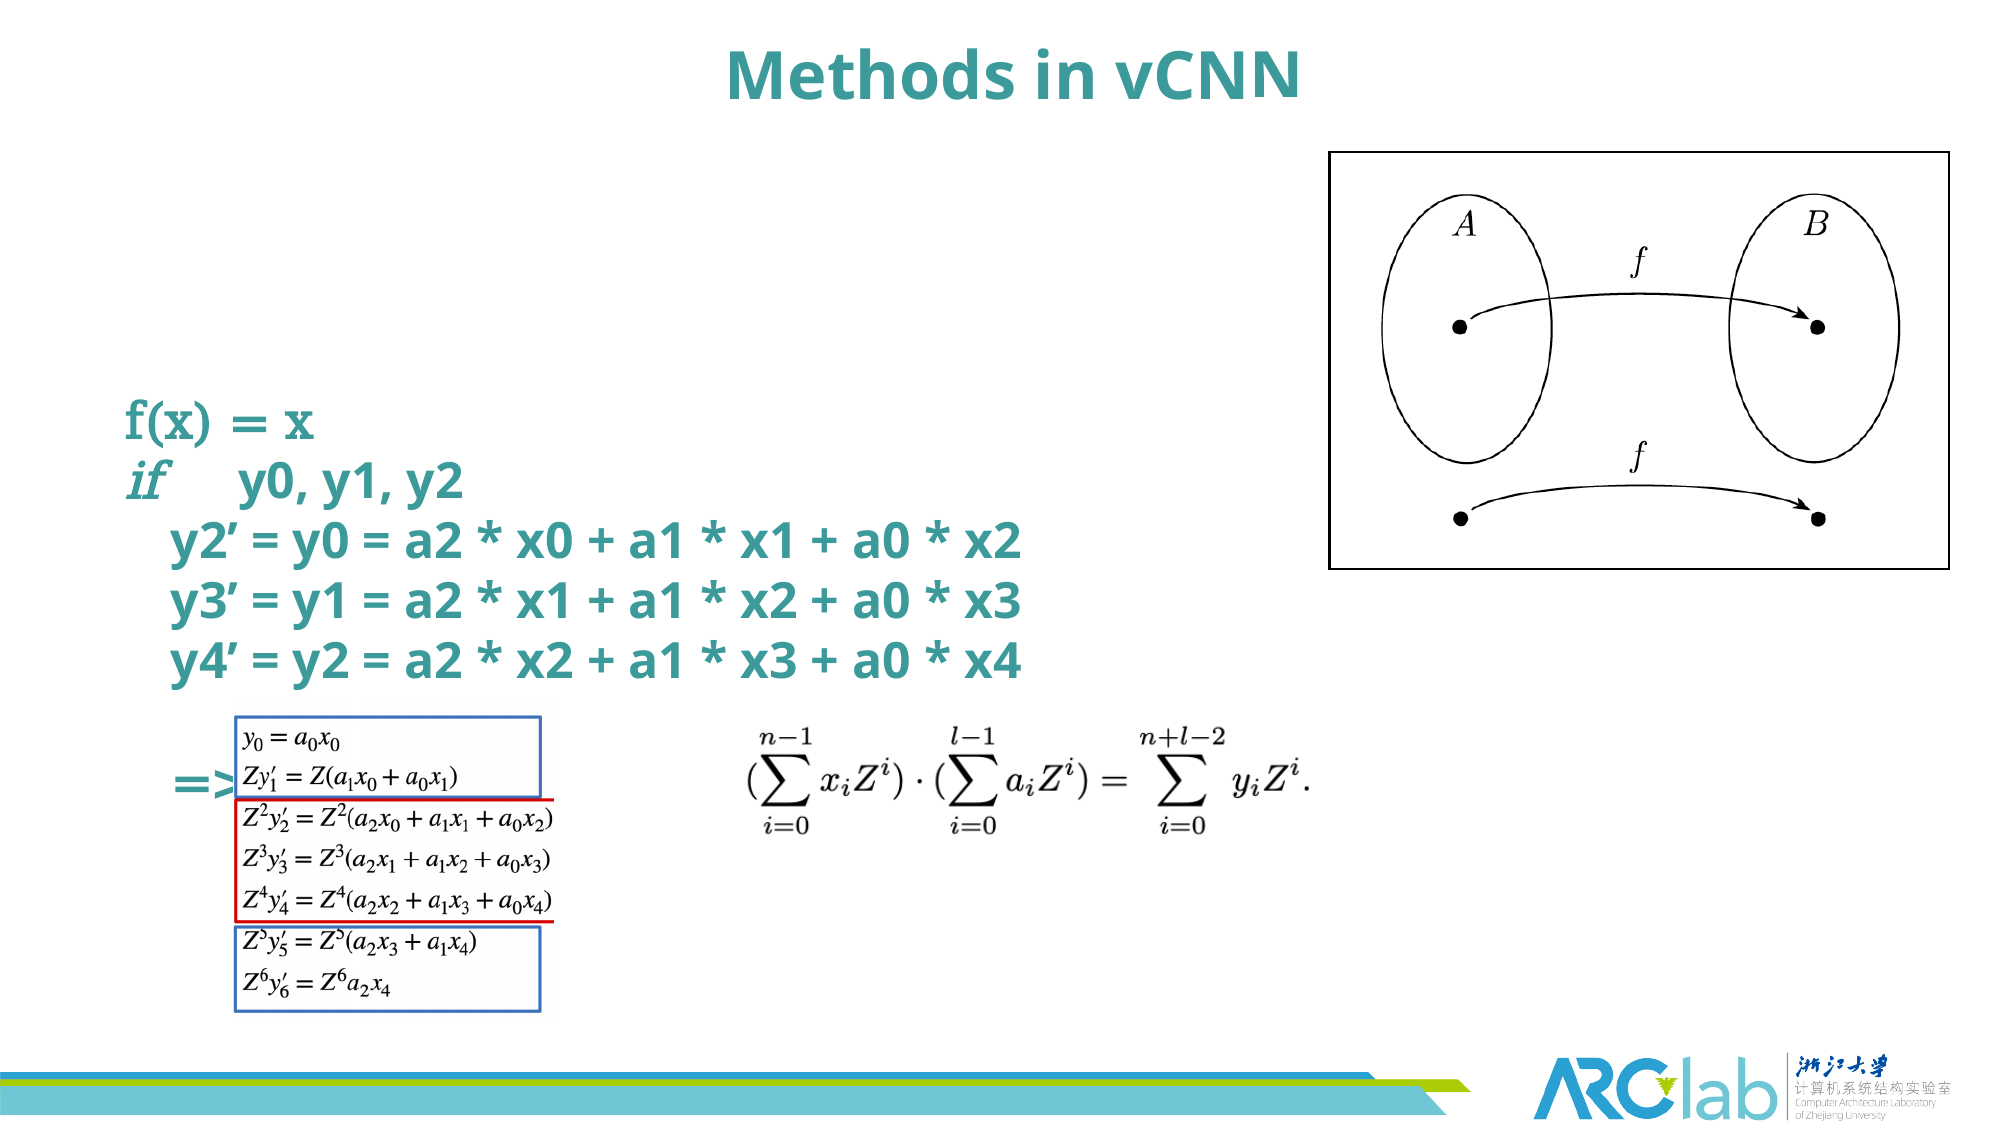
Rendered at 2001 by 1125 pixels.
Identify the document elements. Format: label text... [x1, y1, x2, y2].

picture [0, 73, 2000, 1125]
text_box Methods in vCNN [680, 25, 1320, 73]
